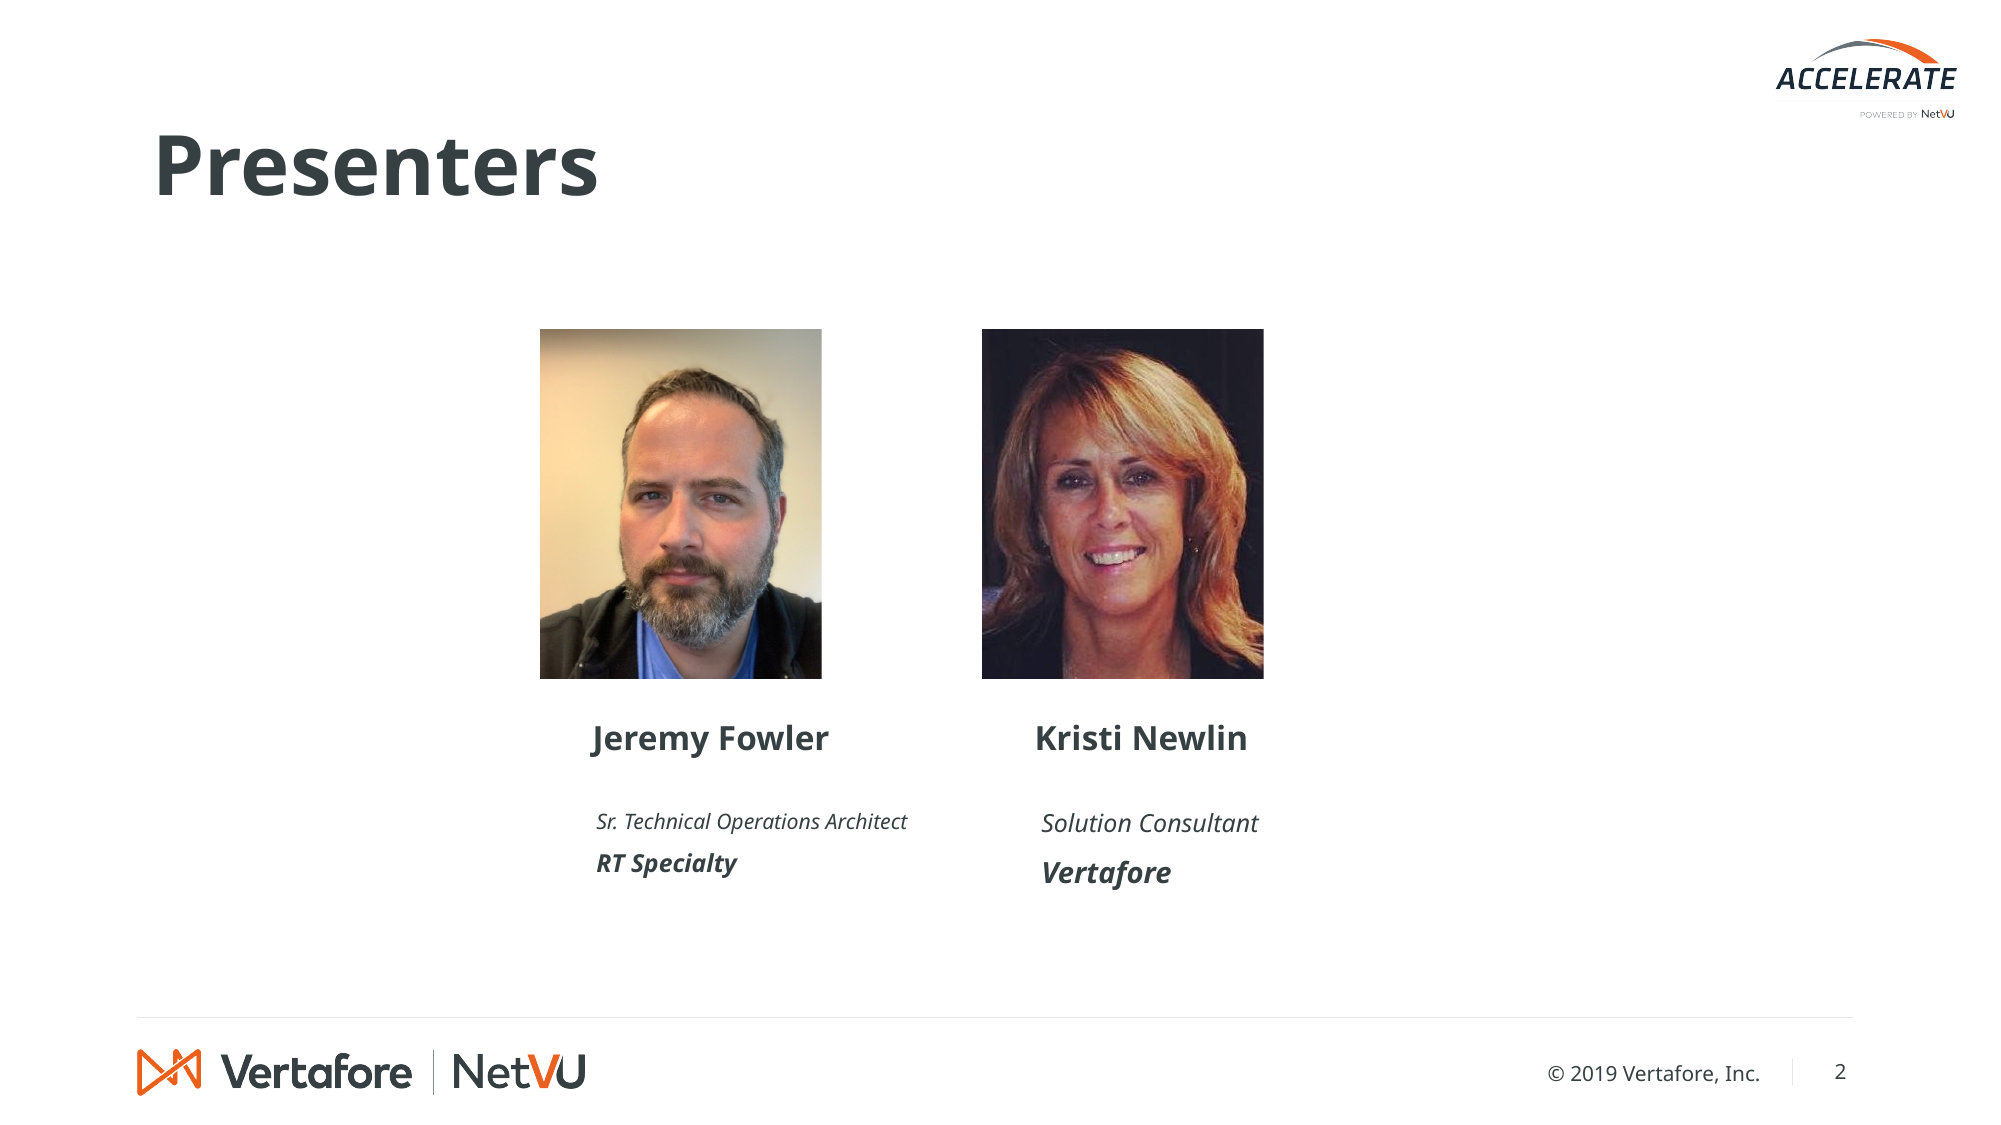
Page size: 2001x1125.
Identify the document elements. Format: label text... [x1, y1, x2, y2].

list Jeremy Fowler [540, 714, 924, 780]
title Presenters [137, 59, 1863, 278]
slide_number 2 [1809, 1042, 1872, 1103]
picture [454, 1054, 585, 1089]
picture [1775, 39, 1957, 118]
list Kristi Newlin [982, 714, 1366, 780]
list Sr. Technical Operations Architect RT Specialty [540, 803, 924, 902]
footer © 2019 Vertafore, Inc. [1490, 1042, 1776, 1103]
picture [981, 329, 1264, 679]
picture [540, 329, 822, 679]
list Solution Consultant Vertafore [982, 803, 1366, 902]
picture [137, 1049, 412, 1096]
